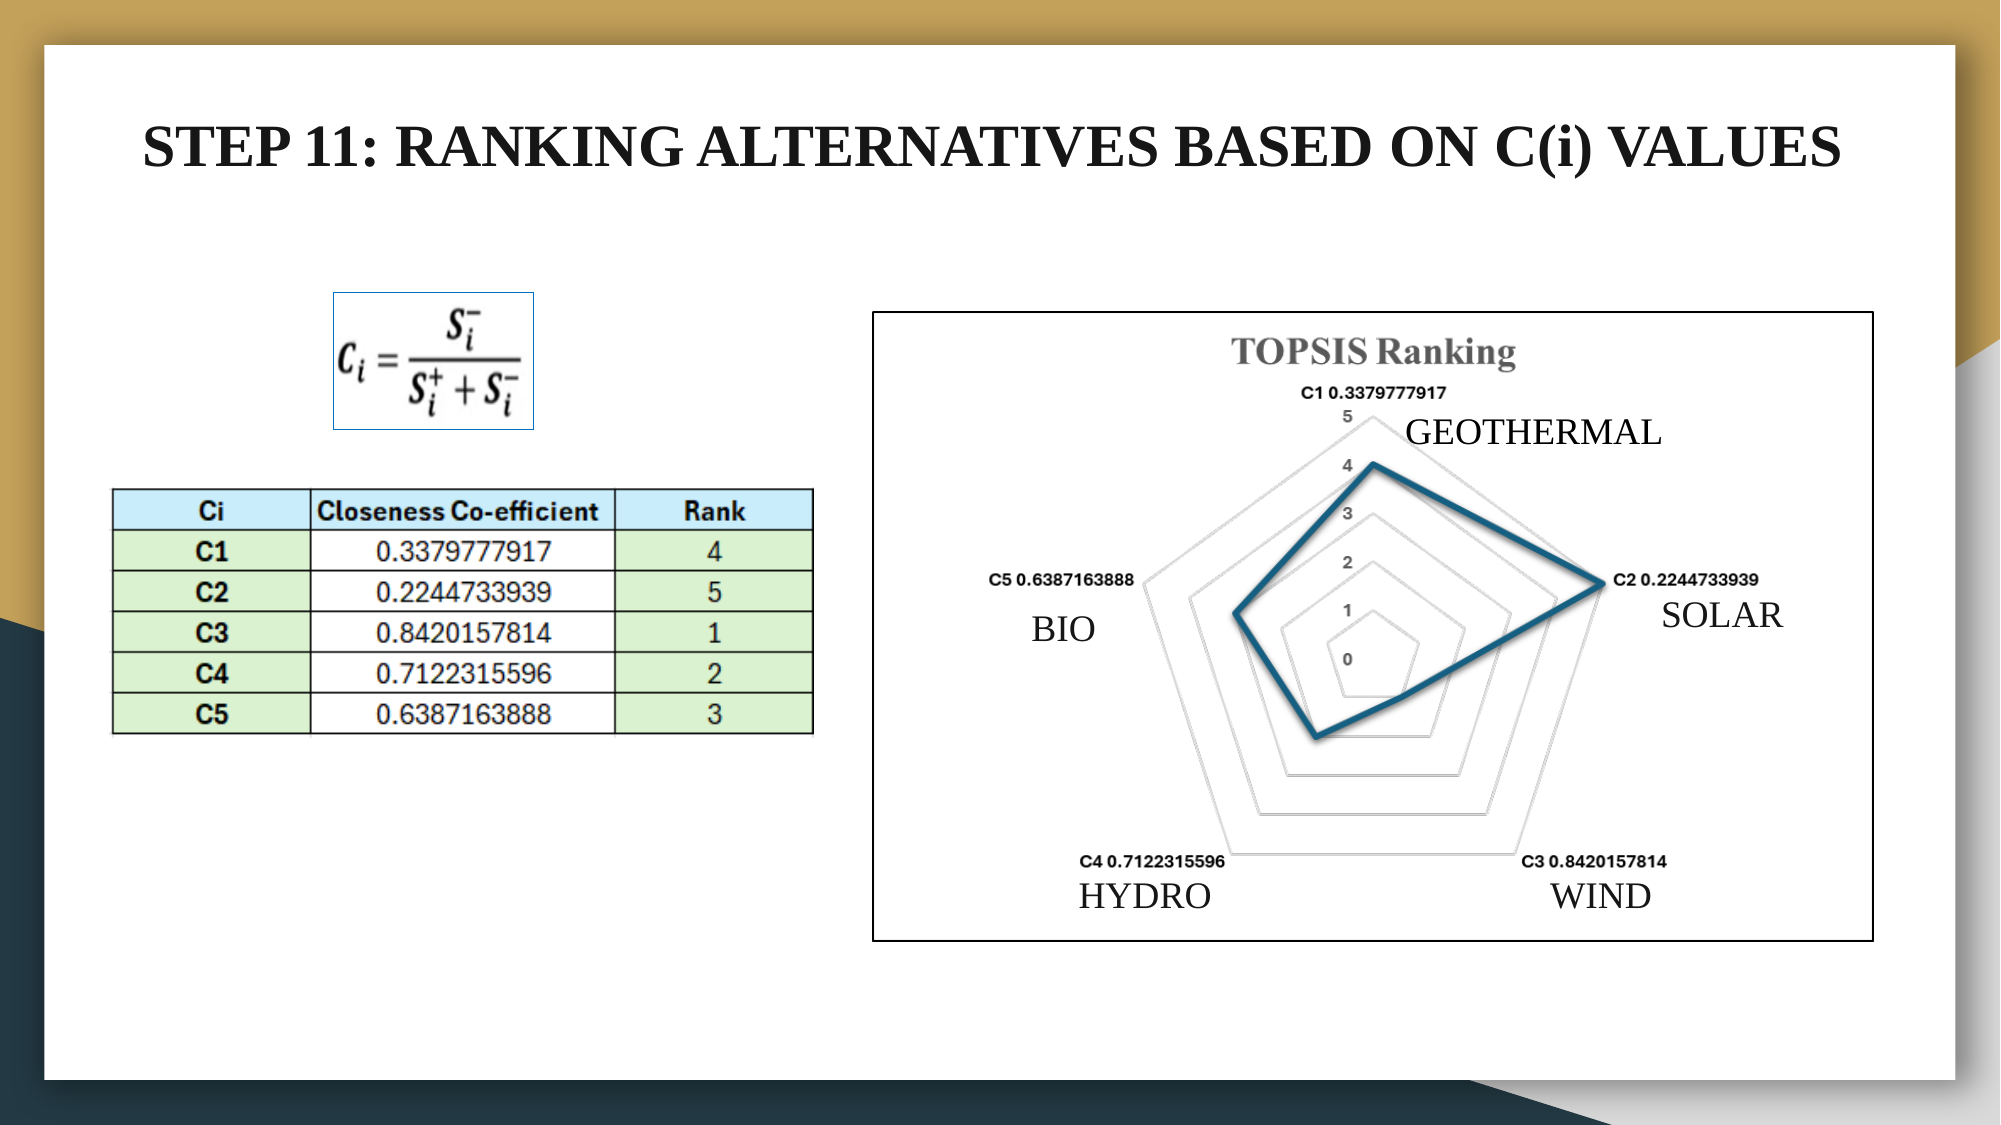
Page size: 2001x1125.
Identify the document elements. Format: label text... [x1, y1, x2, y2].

title STEP 11: RANKING ALTERNATIVES BASED ON C(i) VALUES [99, 99, 1887, 209]
picture [871, 311, 1874, 942]
picture [333, 292, 535, 431]
picture [109, 487, 814, 738]
